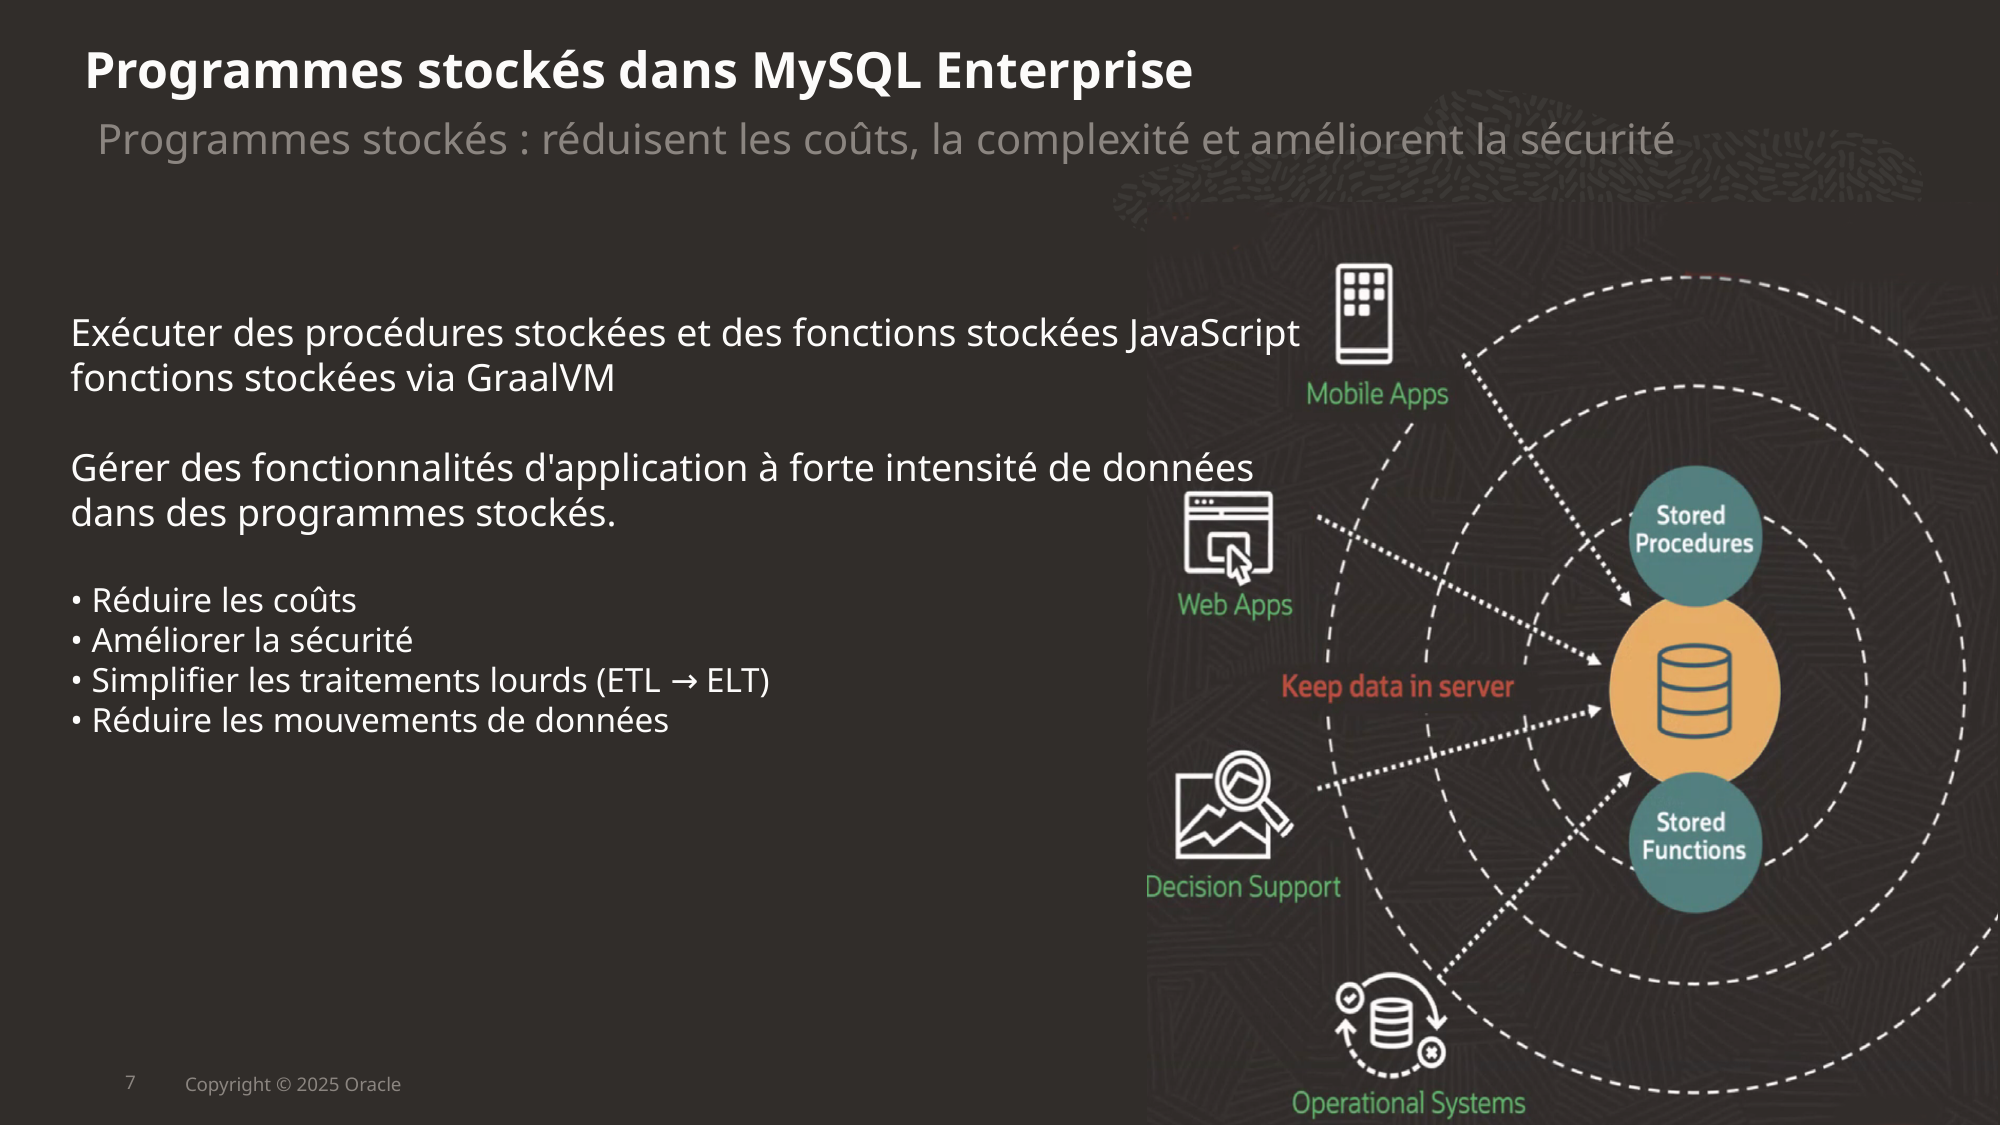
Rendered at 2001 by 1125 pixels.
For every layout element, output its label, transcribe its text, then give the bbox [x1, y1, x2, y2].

text_box Exécuter des procédures stockées et des fonctions stockées JavaScript fonctions stockées via GraalVM Gérer des fonctionnalités d'application à forte intensité de données dans des programmes stockés. • Réduire les coûts • Améliorer la sécurité • Simplifier les traitements lourds (ETL → ELT) • Réduire les mouvements de données [55, 301, 1147, 747]
slide_number 7 [125, 1053, 185, 1114]
text_box Programmes stockés dans MySQL Enterprise [69, 35, 1821, 133]
picture [1100, 44, 1998, 1125]
text_box Programmes stockés : réduisent les coûts, la complexité et améliorent la sécurité [97, 89, 1848, 187]
footer Copyright © 2025 Oracle [185, 1053, 1128, 1114]
